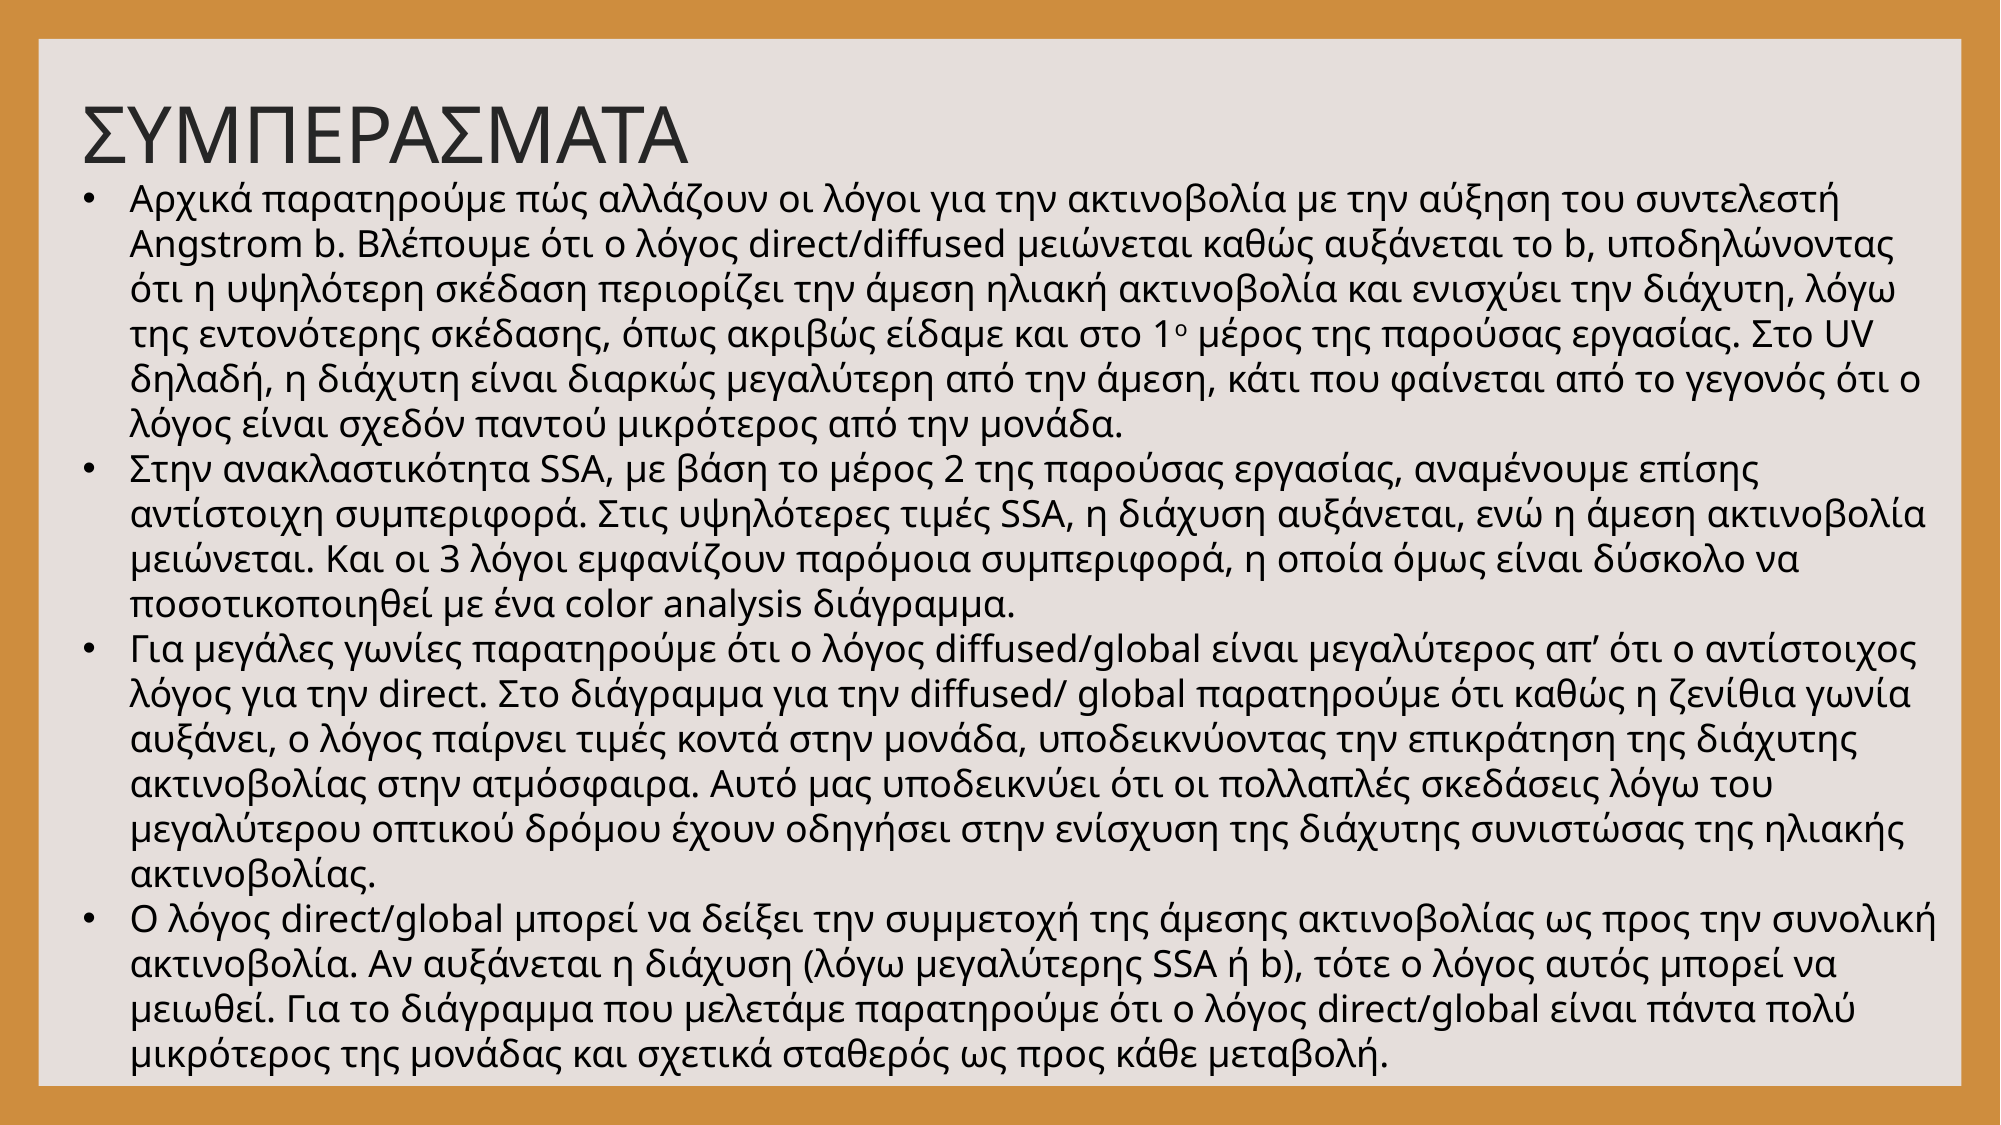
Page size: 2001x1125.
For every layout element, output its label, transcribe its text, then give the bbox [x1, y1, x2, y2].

text_box Αρχικά παρατηρούμε πώς αλλάζουν οι λόγοι για την ακτινοβολία με την αύξηση του συντελεστή Angstrom b. Βλέπουμε ότι ο λόγος direct/diffused μειώνεται καθώς αυξάνεται το b, υποδηλώνοντας ότι η υψηλότερη σκέδαση περιορίζει την άμεση ηλιακή ακτινοβολία και ενισχύει την διάχυτη, λόγω της εντονότερης σκέδασης, όπως ακριβώς είδαμε και στο 1ο μέρος της παρούσας εργασίας. Στο UV δηλαδή, η διάχυτη είναι διαρκώς μεγαλύτερη από την άμεση, κάτι που φαίνεται από το γεγονός ότι ο λόγος είναι σχεδόν παντού μικρότερος από την μονάδα. Στην ανακλαστικότητα SSA, με βάση το μέρος 2 της παρούσας εργασίας, αναμένουμε επίσης αντίστοιχη συμπεριφορά. Στις υψηλότερες τιμές SSA, η διάχυση αυξάνεται, ενώ η άμεση ακτινοβολία μειώνεται. Και οι 3 λόγοι εμφανίζουν παρόμοια συμπεριφορά, η οποία όμως είναι δύσκολο να ποσοτικοποιηθεί με ένα color analysis διάγραμμα. Για μεγάλες γωνίες παρατηρούμε ότι ο λόγος diffused/global είναι μεγαλύτερος απ’ ότι ο αντίστοιχος λόγος για την direct. Στο διάγραμμα για την diffused/ global παρατηρούμε ότι καθώς η ζενίθια γωνία αυξάνει, ο λόγος παίρνει τιμές κοντά στην μονάδα, υποδεικνύοντας την επικράτηση της διάχυτης ακτινοβολίας στην ατμόσφαιρα. Αυτό μας υποδεικνύει ότι οι πολλαπλές σκεδάσεις λόγω του μεγαλύτερου οπτικού δρόμου έχουν οδηγήσει στην ενίσχυση της διάχυτης συνιστώσας της ηλιακής ακτινοβολίας. Ο λόγος direct/global μπορεί να δείξει την συμμετοχή της άμεσης ακτινοβολίας ως προς την συνολική ακτινοβολία. Αν αυξάνεται η διάχυση (λόγω μεγαλύτερης SSA ή b), τότε ο λόγος αυτός μπορεί να μειωθεί. Για το διάγραμμα που μελετάμε παρατηρούμε ότι ο λόγος direct/global είναι πάντα πολύ μικρότερος της μονάδας και σχετικά σταθερός ως προς κάθε μεταβολή. [67, 167, 1963, 1083]
text_box ΣΥΜΠΕΡΑΣΜΑΤΑ [67, 87, 893, 188]
